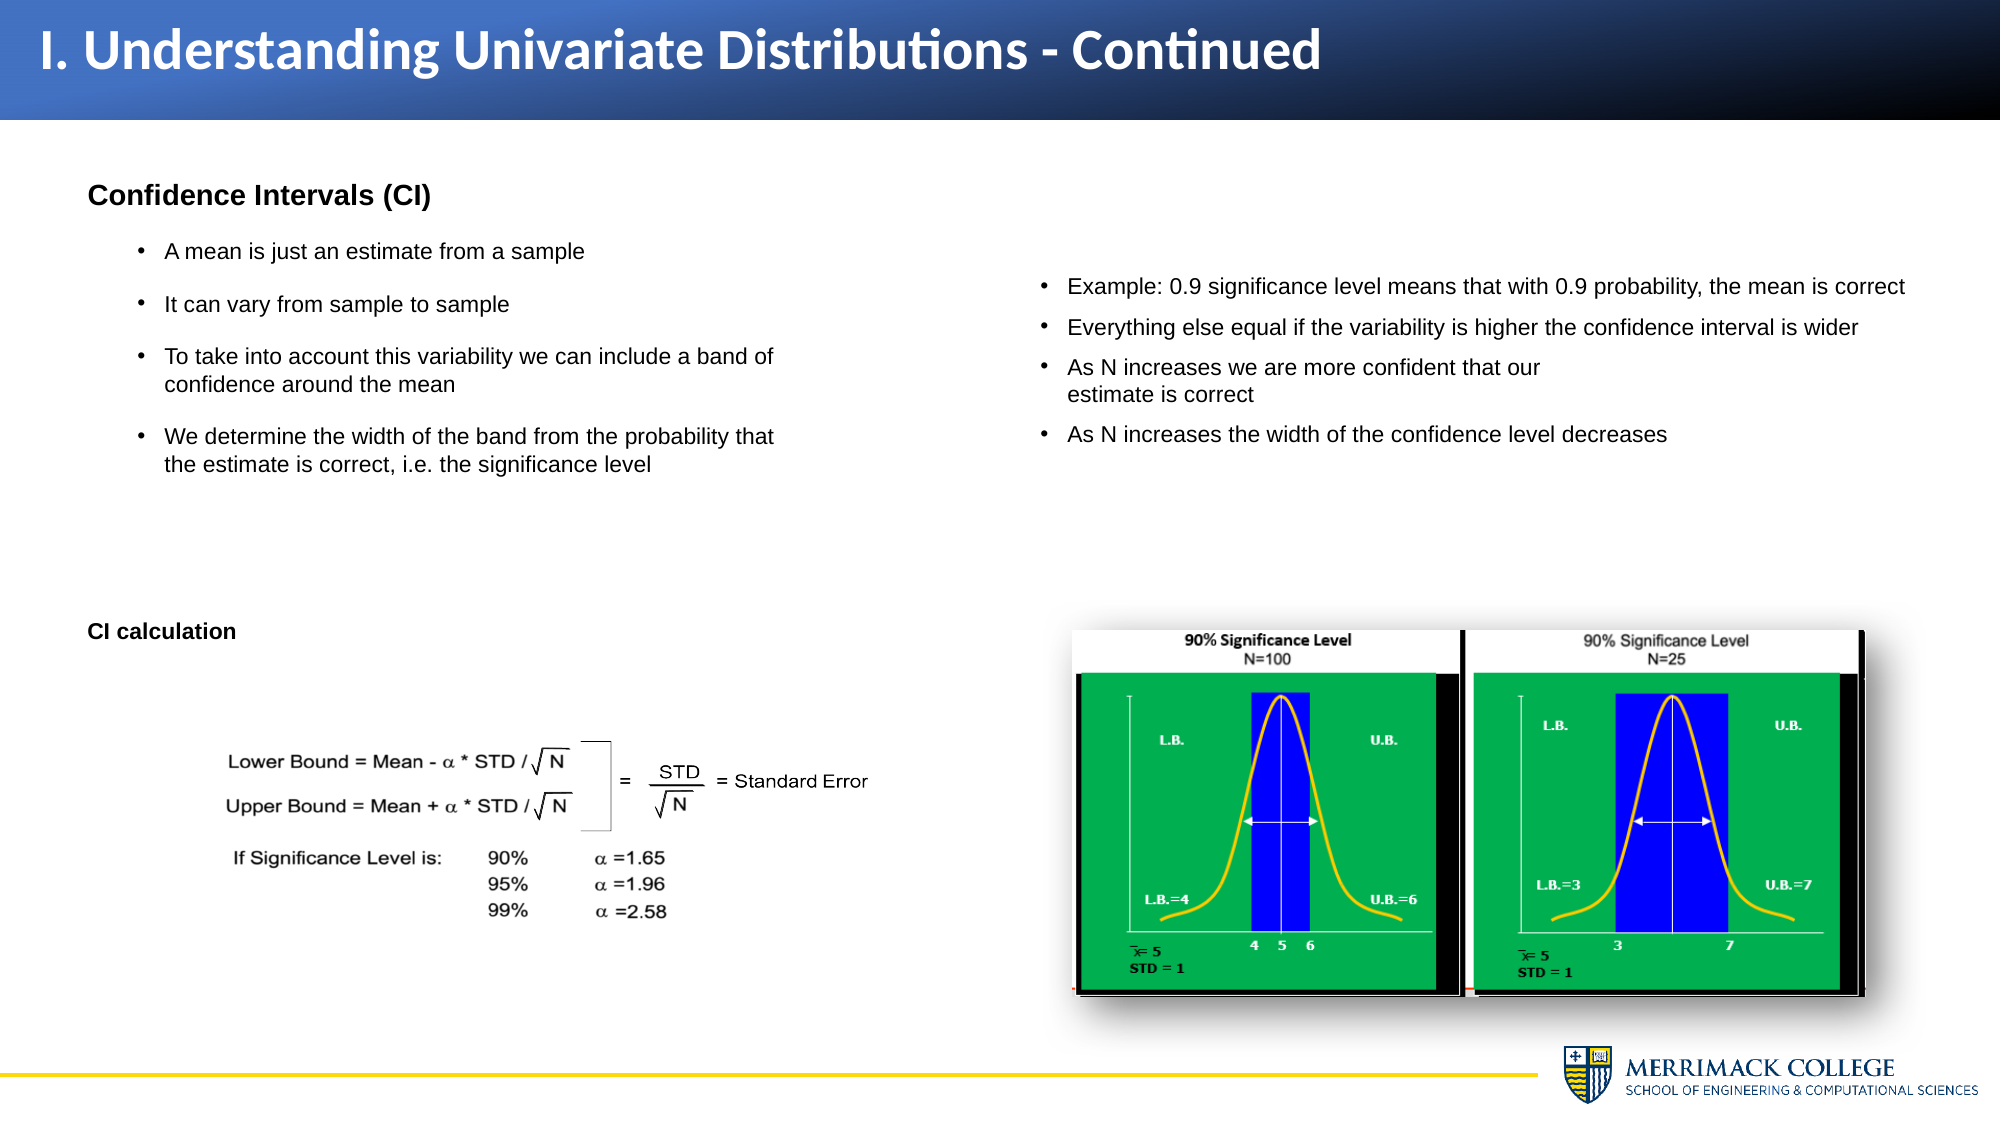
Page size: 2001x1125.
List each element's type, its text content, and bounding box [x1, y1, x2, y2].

picture [1562, 1044, 1978, 1105]
picture [1072, 629, 1866, 997]
picture [225, 741, 868, 919]
text_box Confidence Intervals (CI) A mean is just an estimate from a sample It can vary from sample to sample To take into account this variability we can include a band of confidence around the mean We determine the width of the band from the probability that the estimate is correct, i.e. the significance level [87, 140, 890, 477]
title I. Understanding Univariate Distributions - Continued [37, 9, 2000, 200]
text_box CI calculation [85, 615, 334, 645]
text_box Example: 0.9 significance level means that with 0.9 probability, the mean is correct Everything else equal if the variability is higher the confidence interval is wider As N increases we are more confident that our estimate is correct As N increases the width of the confidence level decreases [1038, 270, 1942, 447]
picture [0, 0, 2000, 120]
